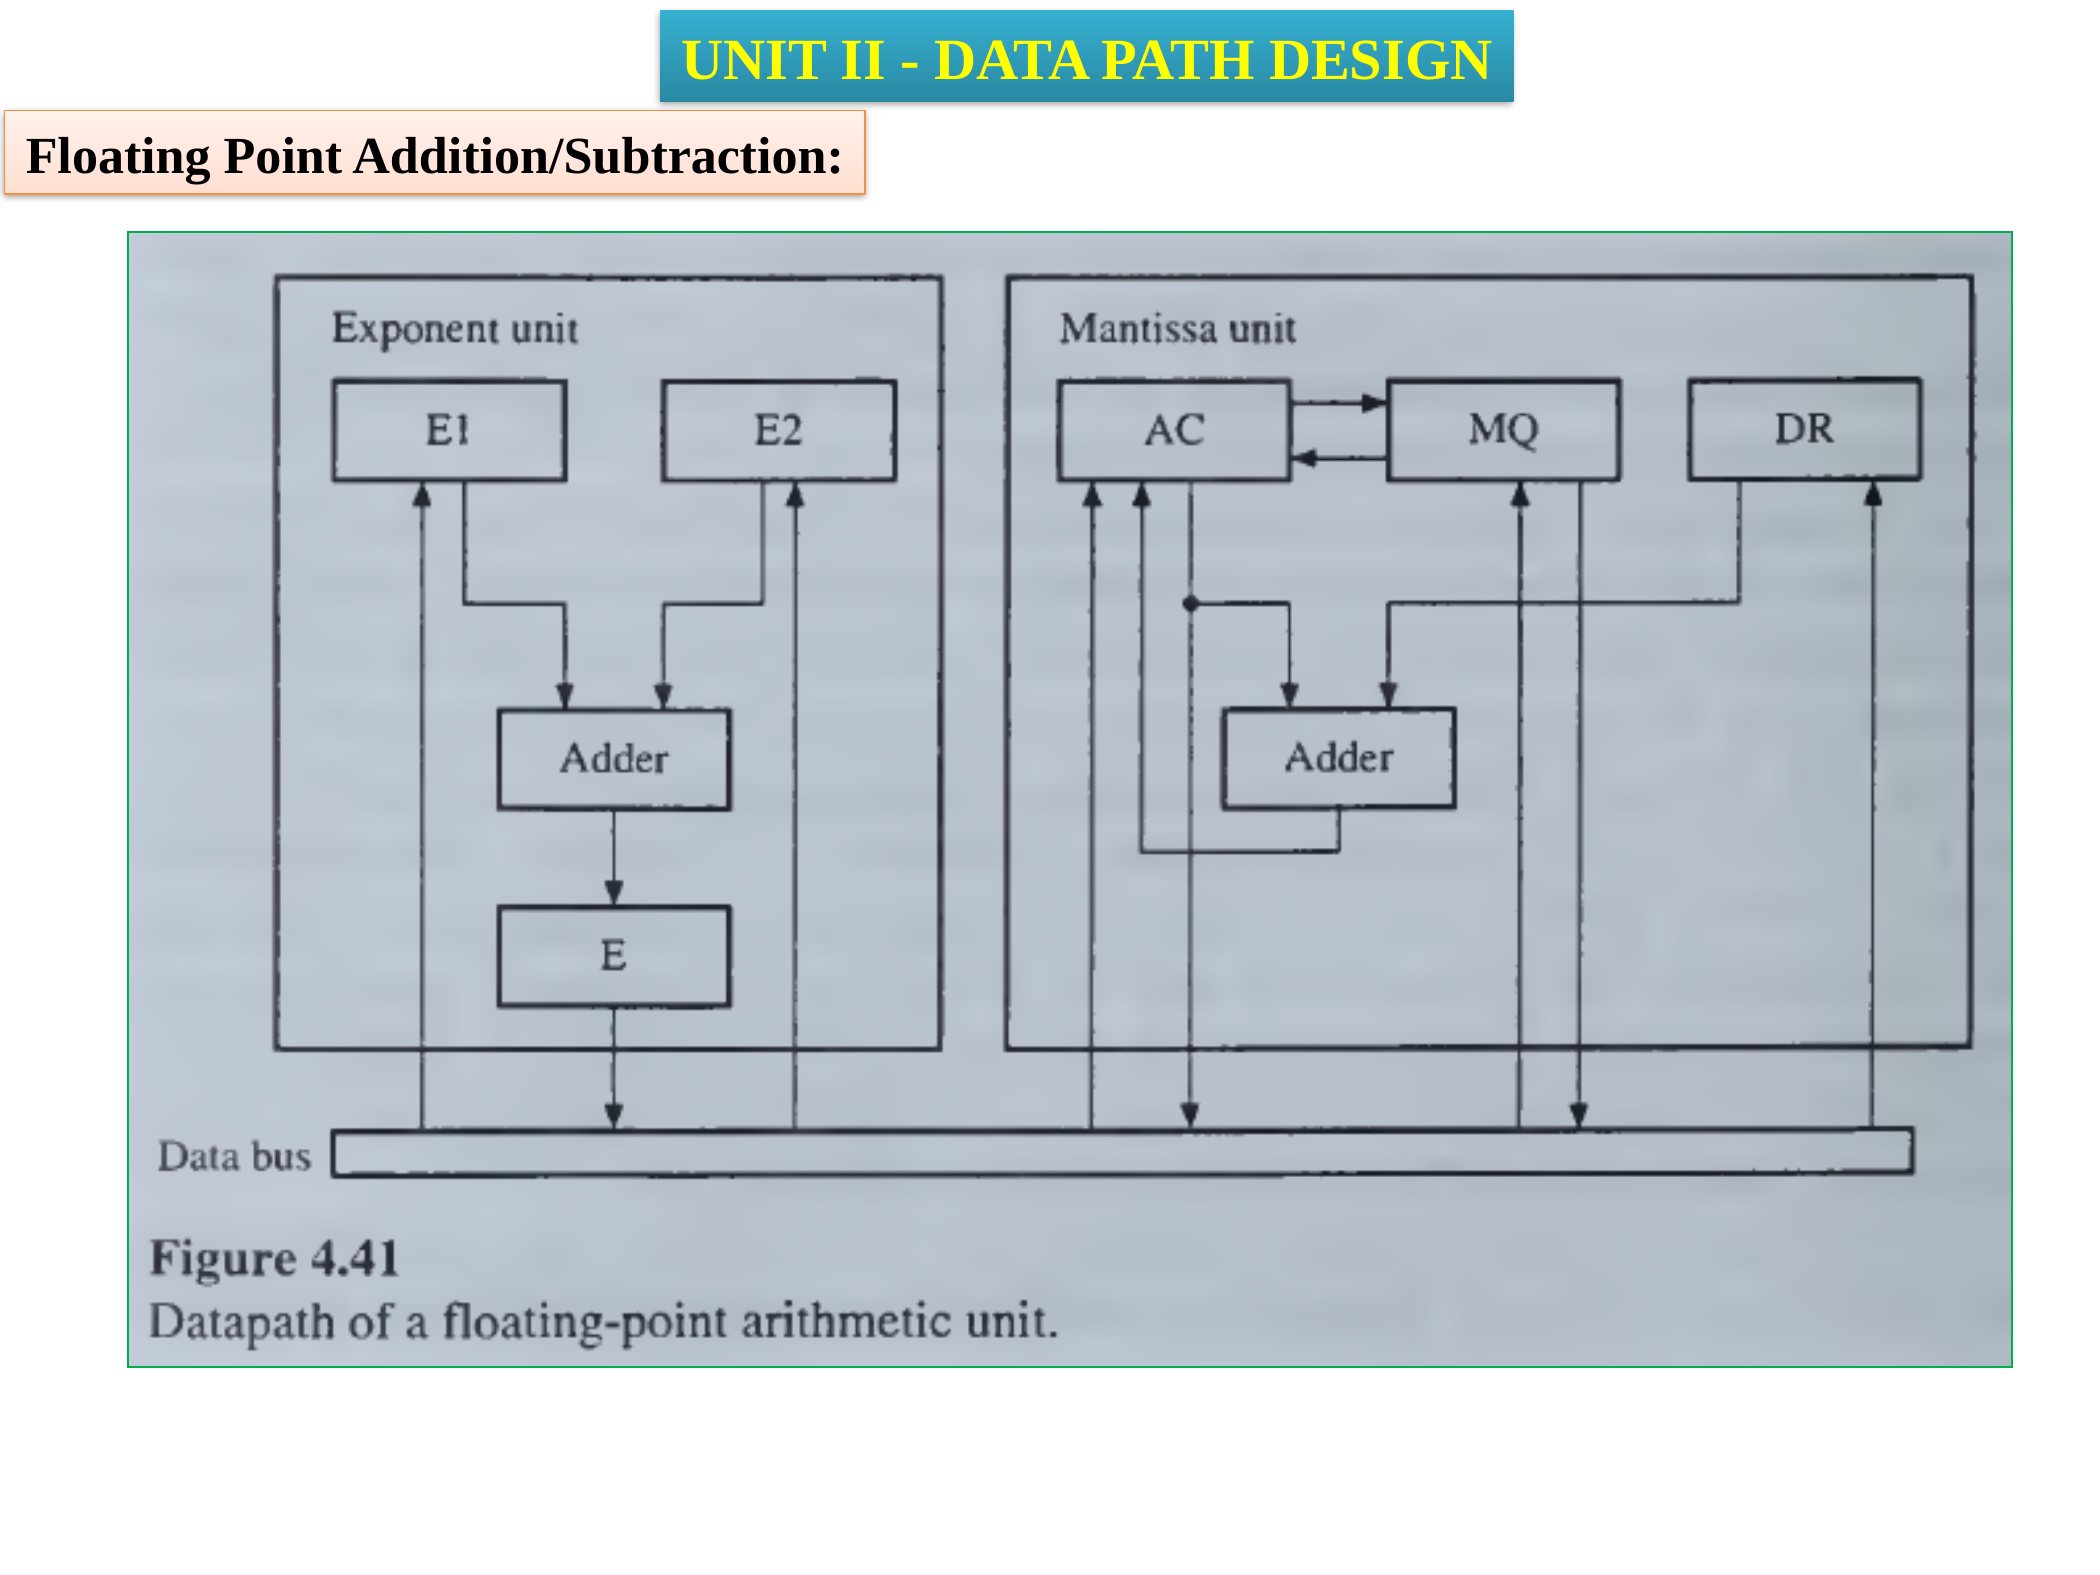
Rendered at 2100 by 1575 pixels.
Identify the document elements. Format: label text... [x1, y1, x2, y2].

picture [128, 232, 2012, 1367]
text_box Floating Point Addition/Subtraction: [4, 110, 866, 195]
text_box UNIT II - DATA PATH DESIGN [660, 10, 1514, 102]
